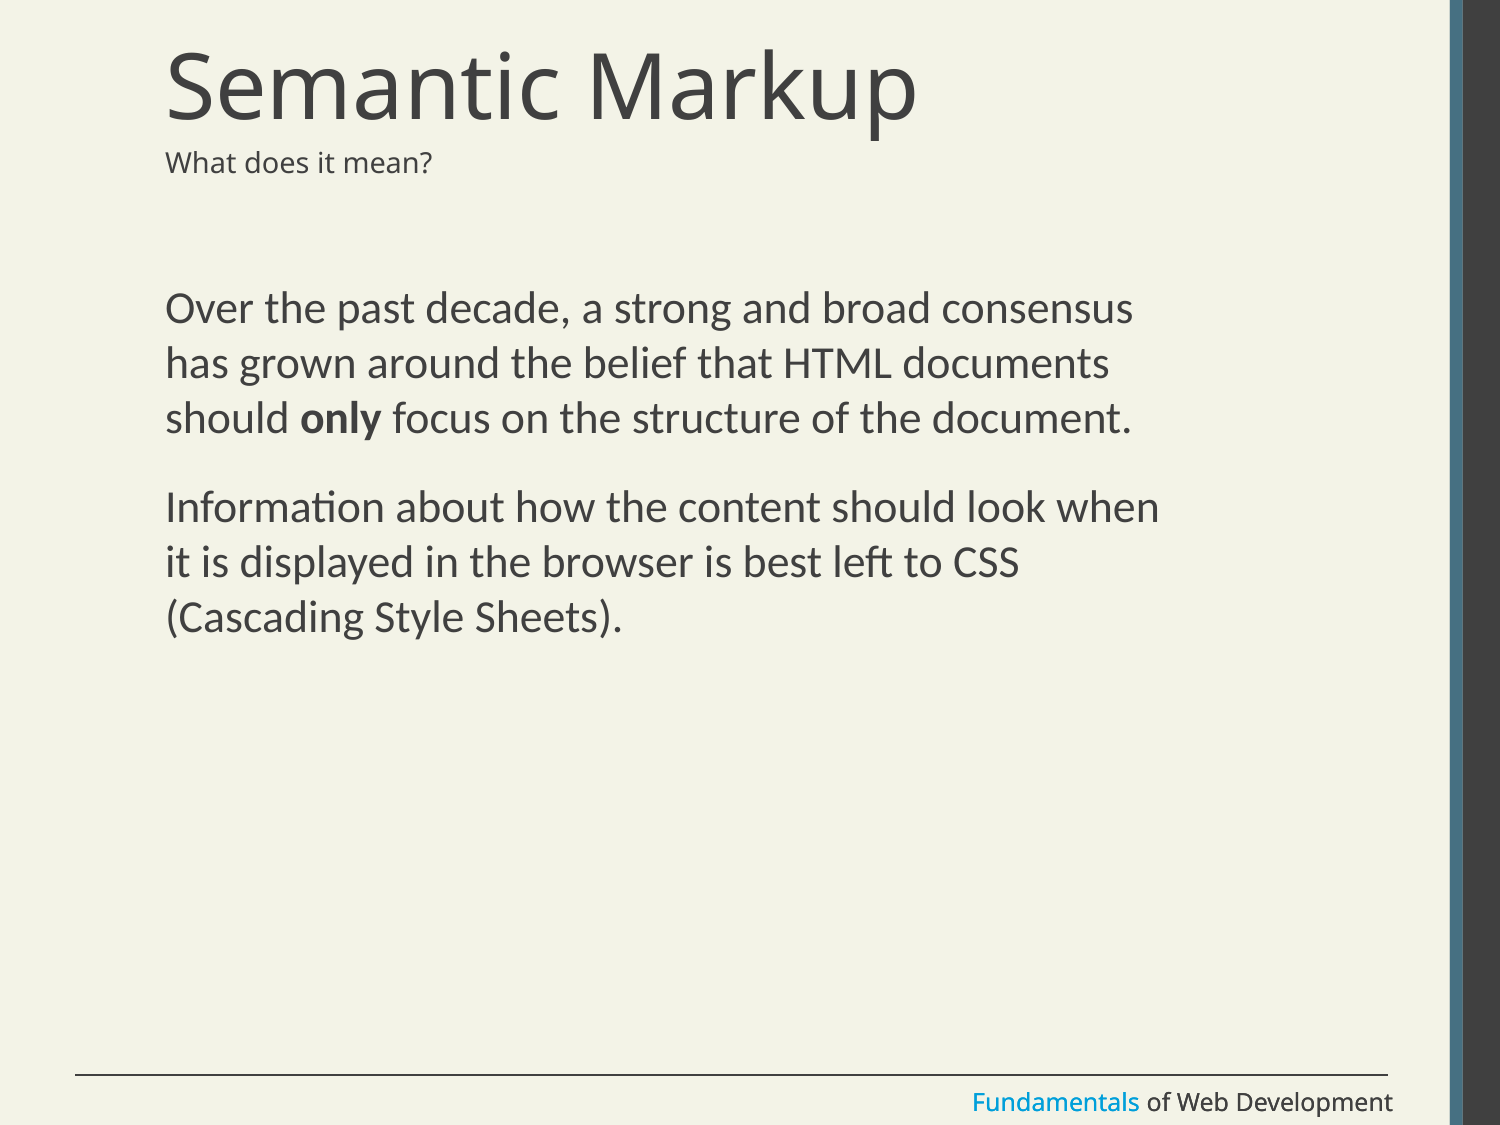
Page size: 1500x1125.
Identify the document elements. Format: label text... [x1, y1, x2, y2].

list What does it mean? [150, 137, 1200, 188]
list Over the past decade, a strong and broad consensus has grown around the belief that HTML documents should only focus on the structure of the document. Information about how the content should look when it is displayed in the browser is best left to CSS (Cascading Style Sheets). [150, 270, 1200, 1013]
title Semantic Markup [150, 20, 1425, 188]
